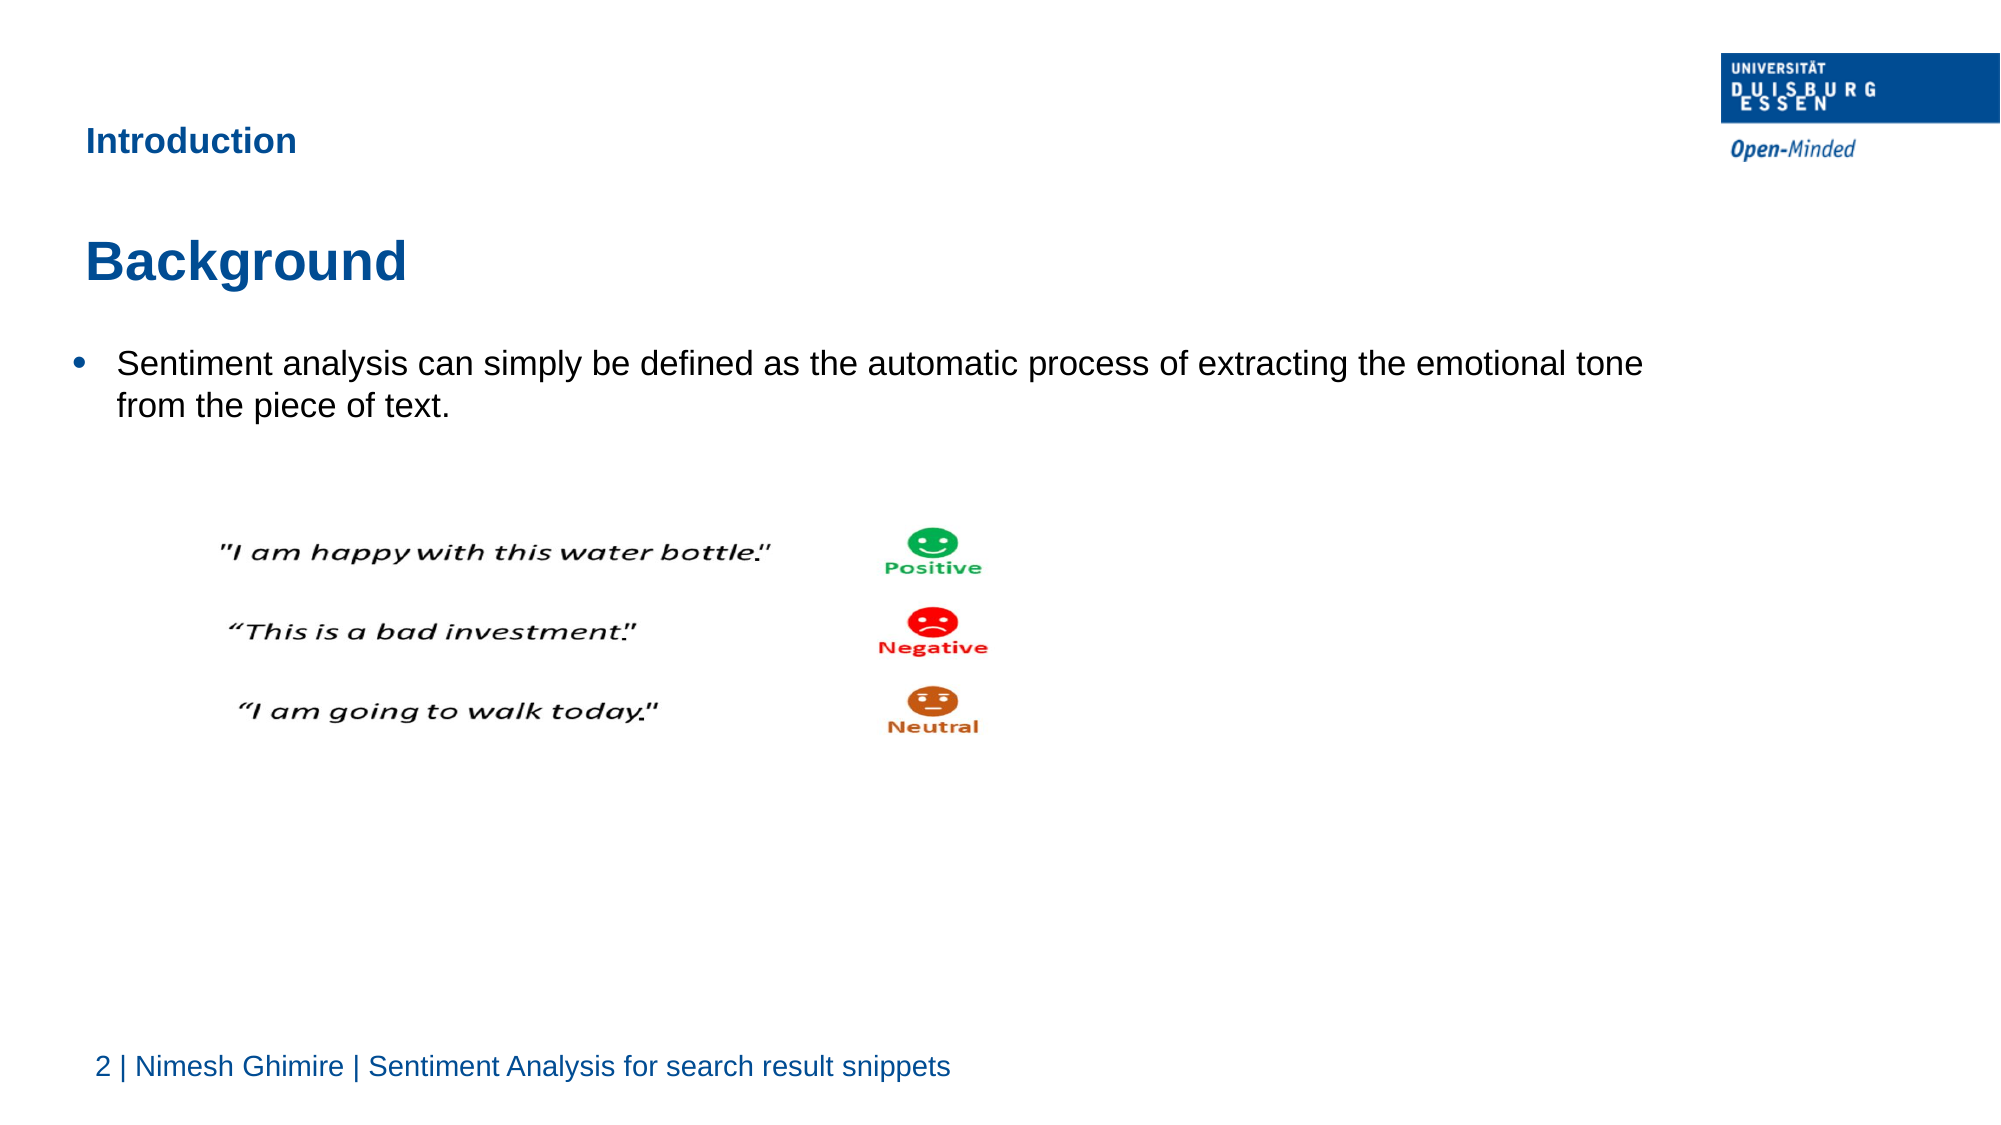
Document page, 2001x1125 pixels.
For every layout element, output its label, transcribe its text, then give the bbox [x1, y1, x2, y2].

slide_number 2 | Nimesh Ghimire | Sentiment Analysis for search result snippets [86, 1039, 1085, 1081]
picture [169, 508, 1036, 750]
list Background [85, 225, 1696, 301]
list Introduction [85, 121, 1691, 162]
picture [1721, 53, 2000, 162]
list Sentiment analysis can simply be defined as the automatic process of extracting the emotional tone from the piece of text. [66, 287, 1729, 433]
